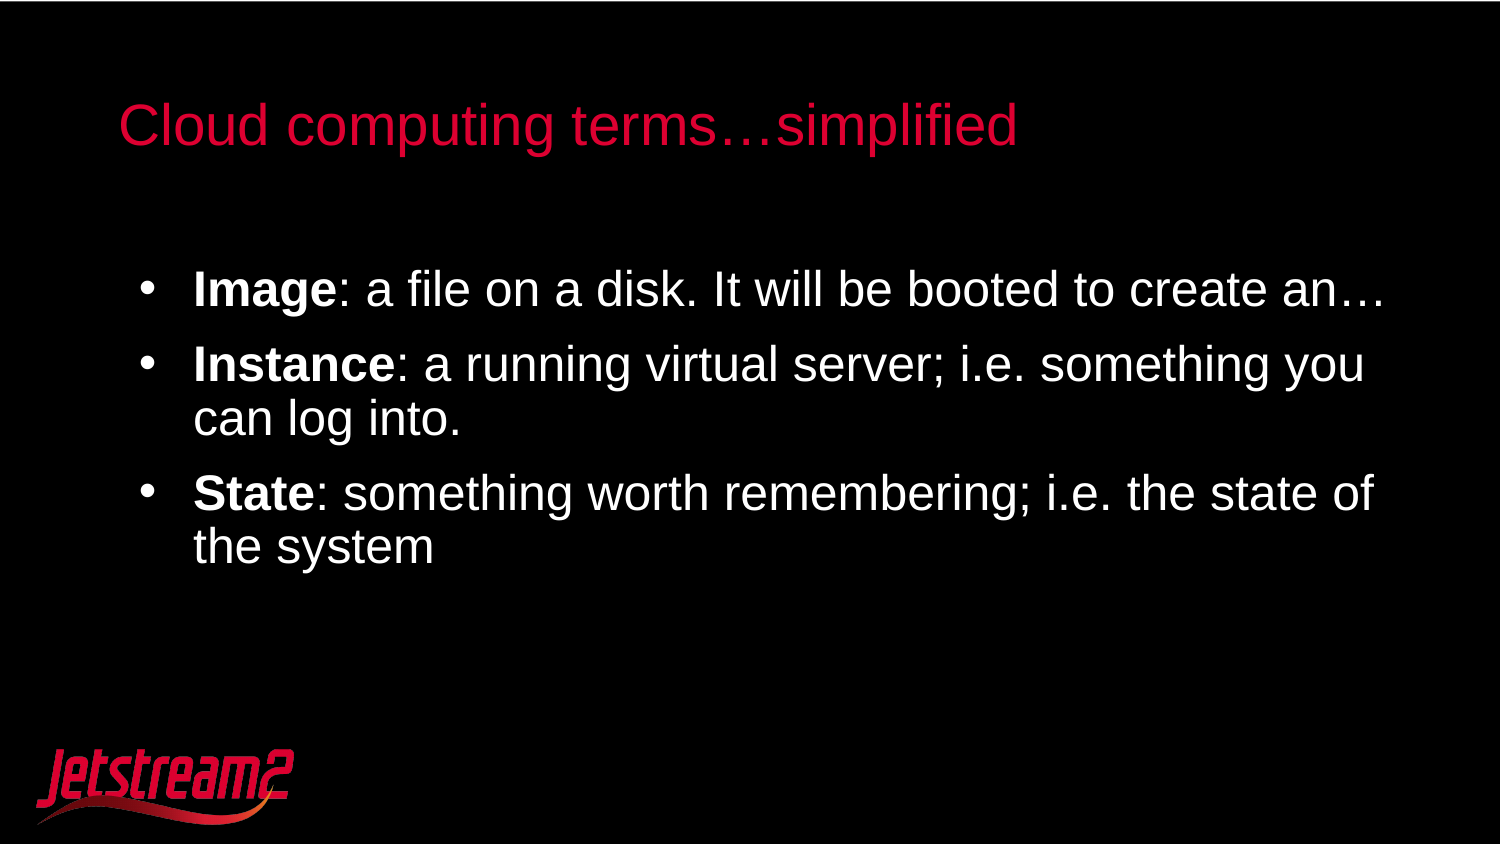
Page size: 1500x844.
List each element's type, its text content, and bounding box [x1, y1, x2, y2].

title Cloud computing terms…simplified [103, 45, 1397, 208]
picture [36, 749, 294, 825]
list Image: a file on a disk. It will be booted to create an… Instance: a running virtual server; i.e. something you can log into. State: something worth remembering; i.e. the state of the system [103, 255, 1449, 639]
